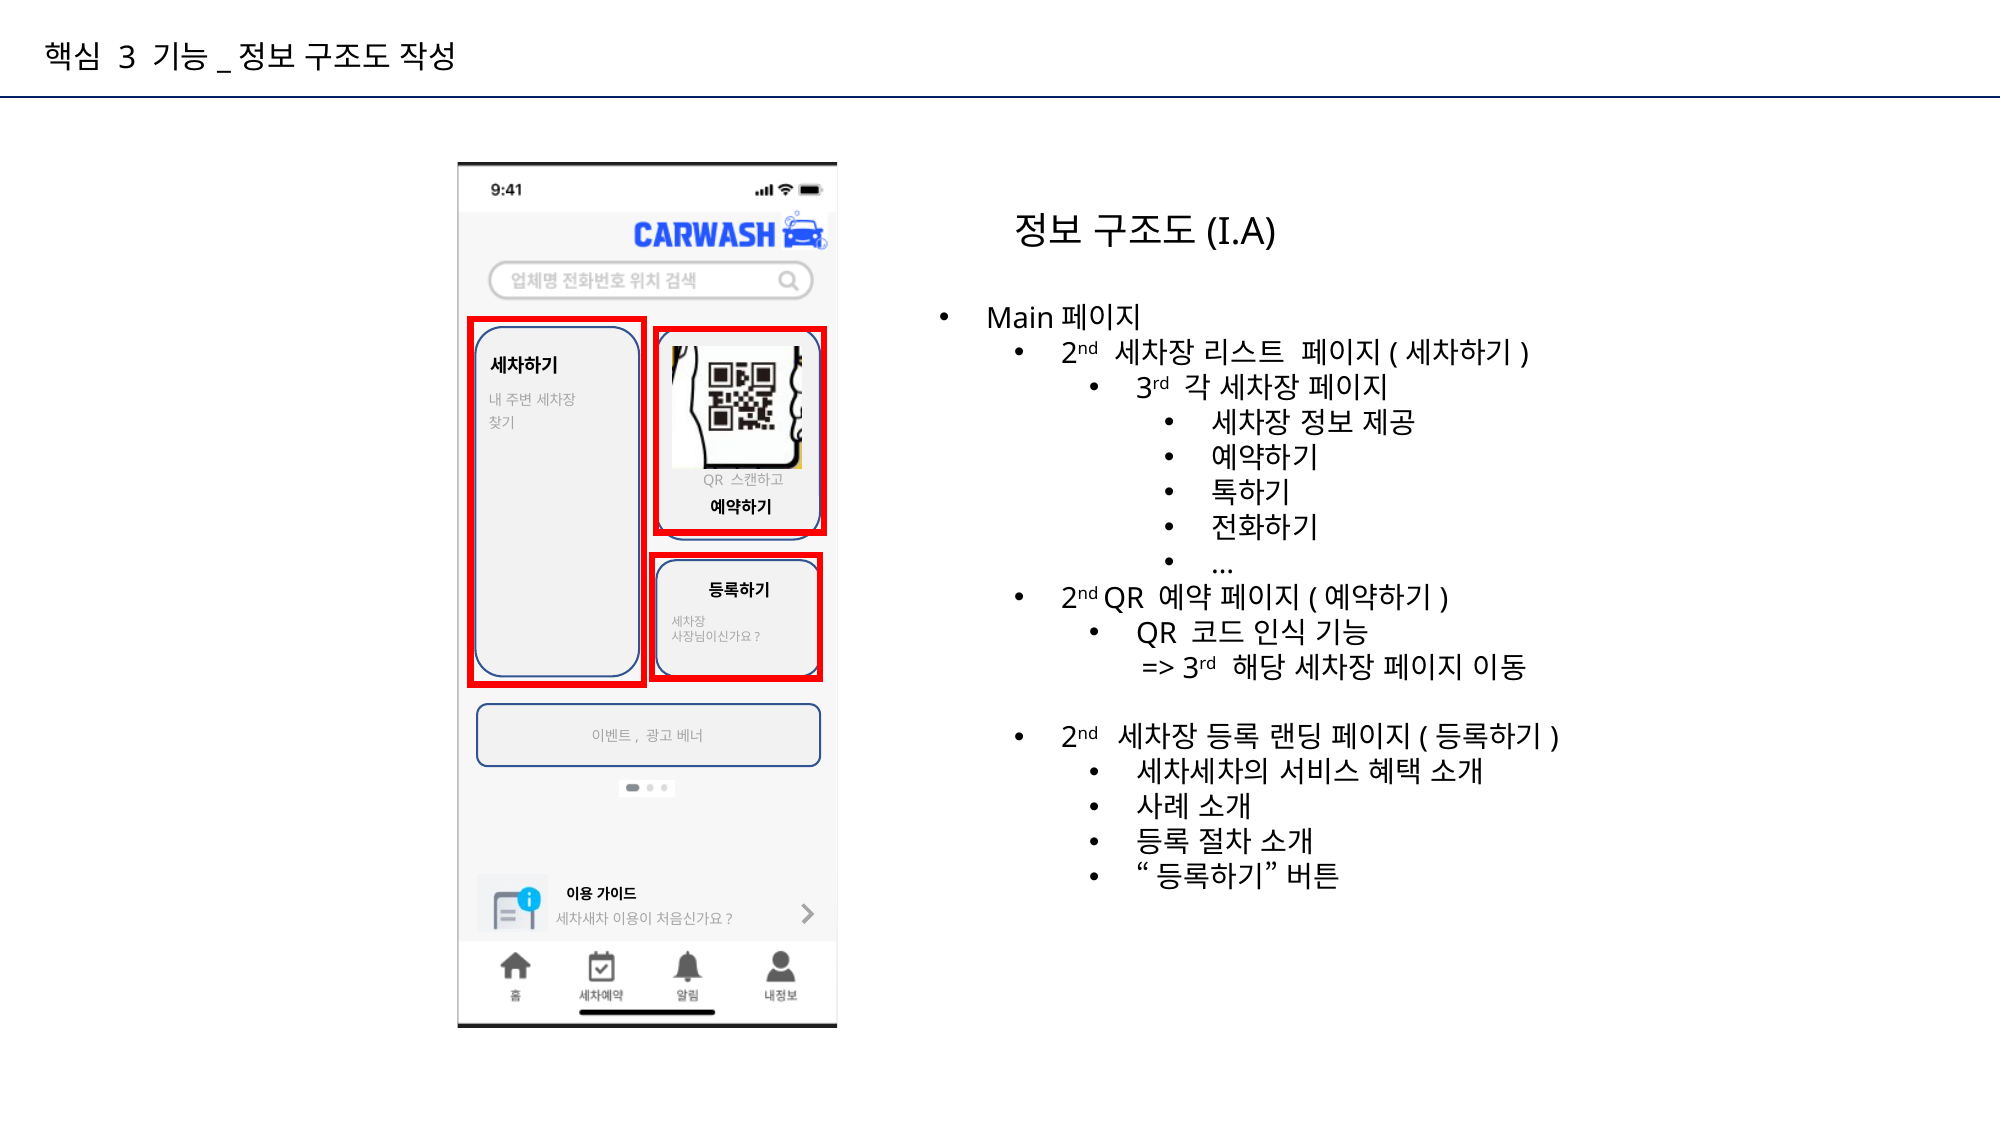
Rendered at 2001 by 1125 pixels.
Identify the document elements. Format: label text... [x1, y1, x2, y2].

text_box Main페이지 2nd 세차장 리스트 페이지(세차하기) 3rd 각 세차장 페이지 세차장 정보 제공 예약하기 톡하기 전화하기 … 2nd QR 예약 페이지(예약하기) QR 코드 인식 기능 => 3rd 해당 세차장 페이지 이동 2nd 세차장 등록 랜딩 페이지(등록하기) 세차세차의 서비스 혜택 소개 사례 소개 등록 절차 소개 “등록하기” 버튼 [925, 291, 1632, 901]
text_box 핵심 3 기능_정보 구조도 작성 [29, 29, 1061, 82]
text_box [457, 162, 925, 1028]
text_box 정보 구조도(I.A) [999, 199, 1308, 260]
